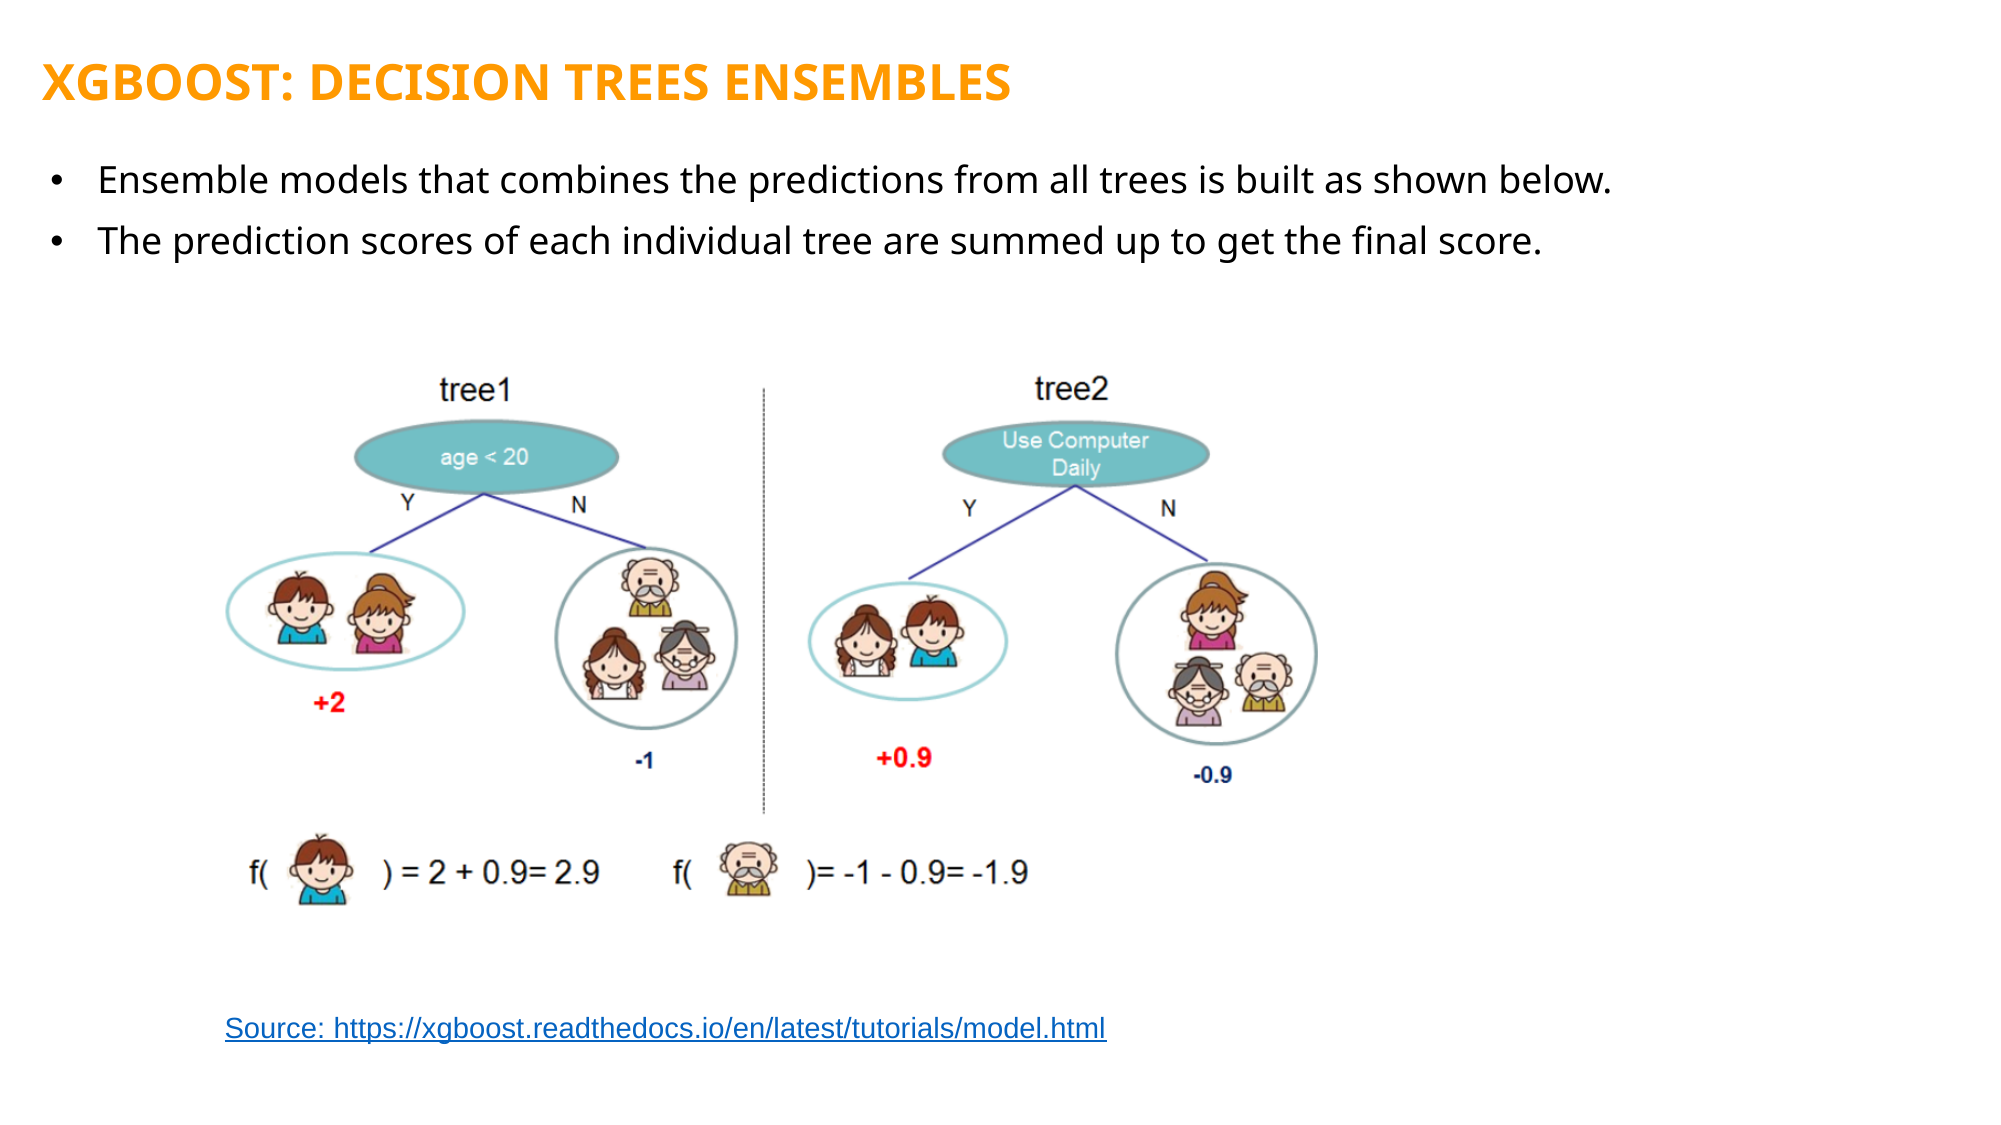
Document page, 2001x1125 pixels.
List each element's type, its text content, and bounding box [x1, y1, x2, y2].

text_box Source: https://xgboost.readthedocs.io/en/latest/tutorials/model.html [209, 1002, 1123, 1052]
list Ensemble models that combines the predictions from all trees is built as shown below. The prediction scores of each individual tree are summed up to get the final score. [35, 153, 1740, 868]
picture [191, 343, 1361, 906]
text_box XGBOOST: DECISION TREES ENSEMBLES [35, 42, 1386, 118]
